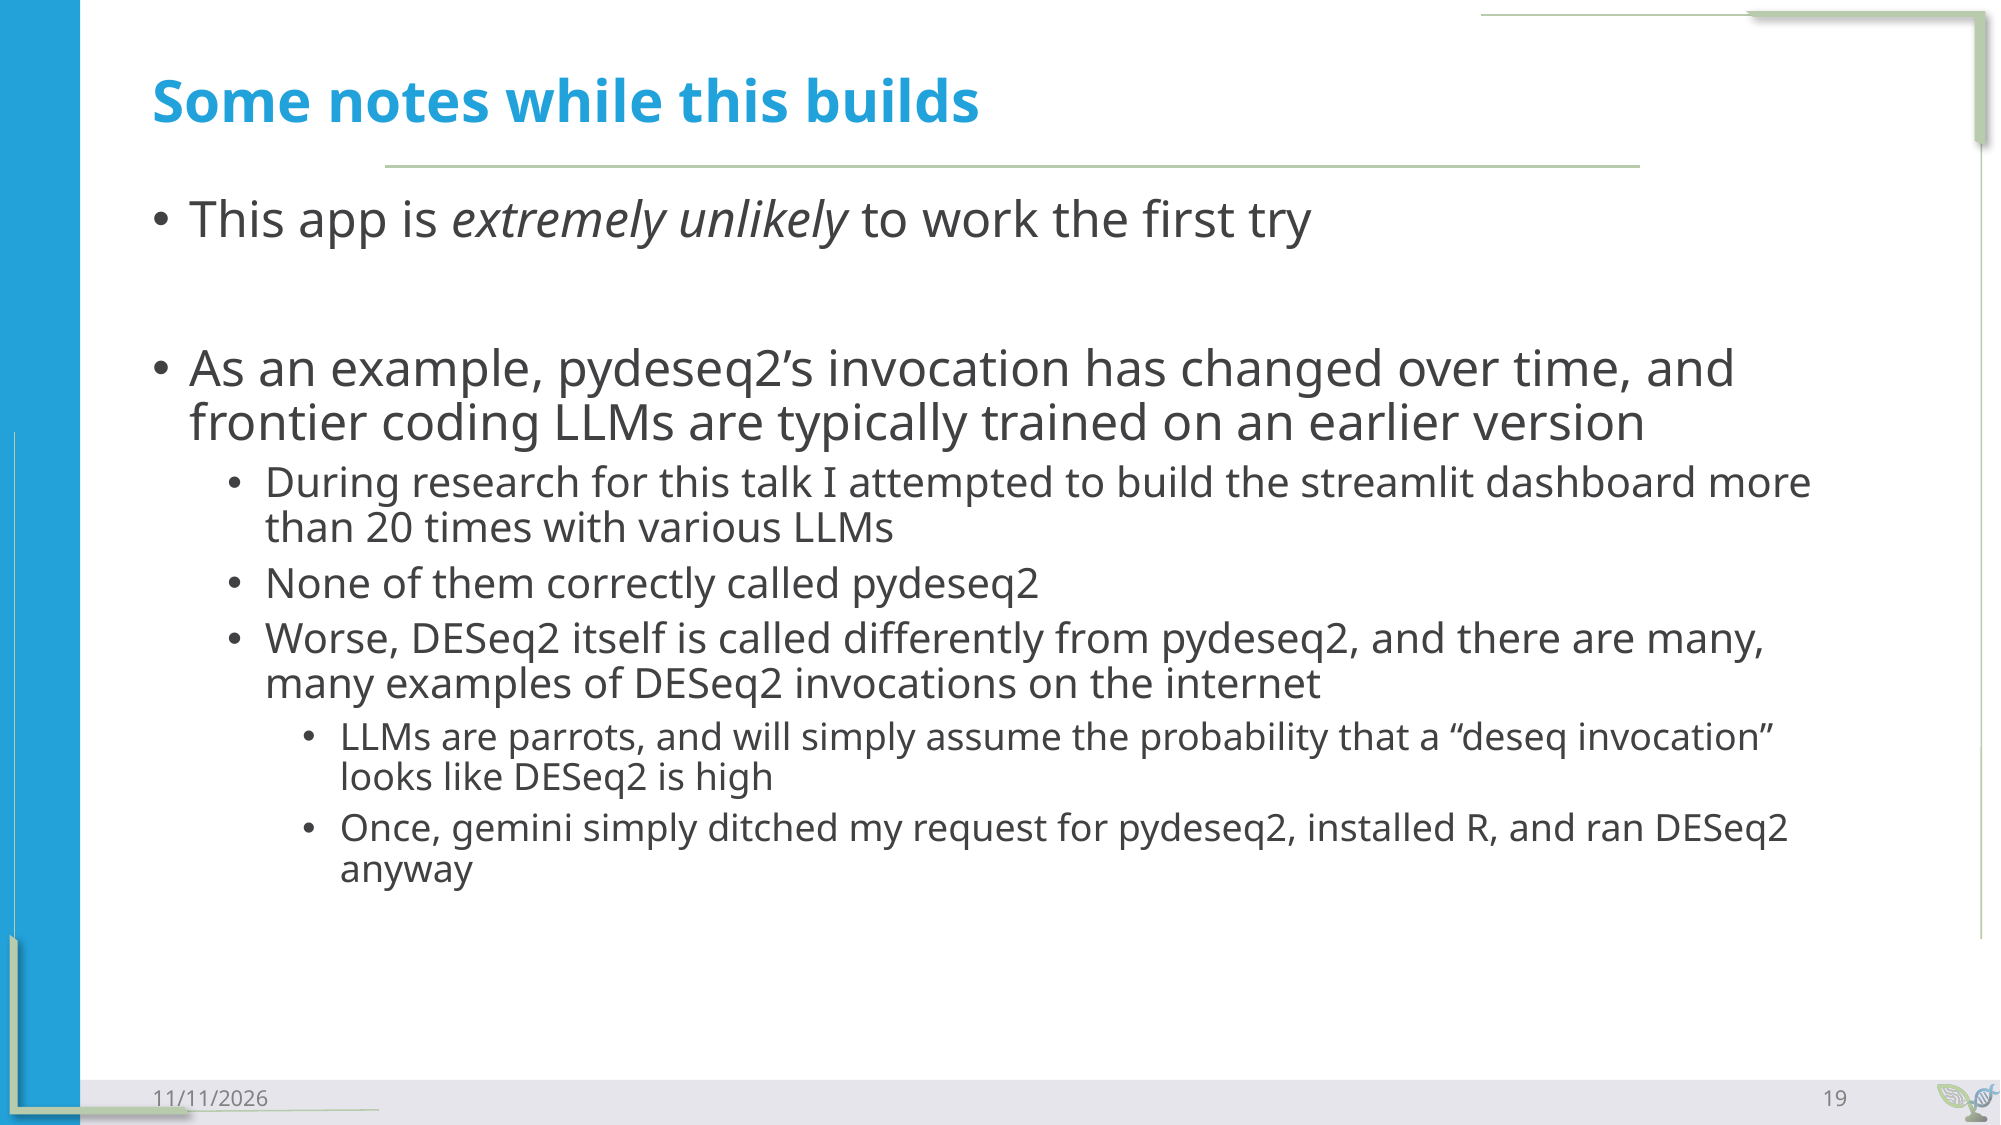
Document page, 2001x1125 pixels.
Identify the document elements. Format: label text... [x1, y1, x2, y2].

list This app is extremely unlikely to work the first try As an example, pydeseq2’s invocation has changed over time, and frontier coding LLMs are typically trained on an earlier version During research for this talk I attempted to build the streamlit dashboard more than 20 times with various LLMs None of them correctly called pydeseq2 Worse, DESeq2 itself is called differently from pydeseq2, and there are many, many examples of DESeq2 invocations on the internet LLMs are parrots, and will simply assume the probability that a “deseq invocation” looks like DESeq2 is high Once, gemini simply ditched my request for pydeseq2, installed R, and ran DESeq2 anyway [137, 186, 1863, 1014]
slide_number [137, 1080, 588, 1119]
slide_number 19 [1412, 1080, 1863, 1119]
title Some notes while this builds [137, 59, 1863, 148]
